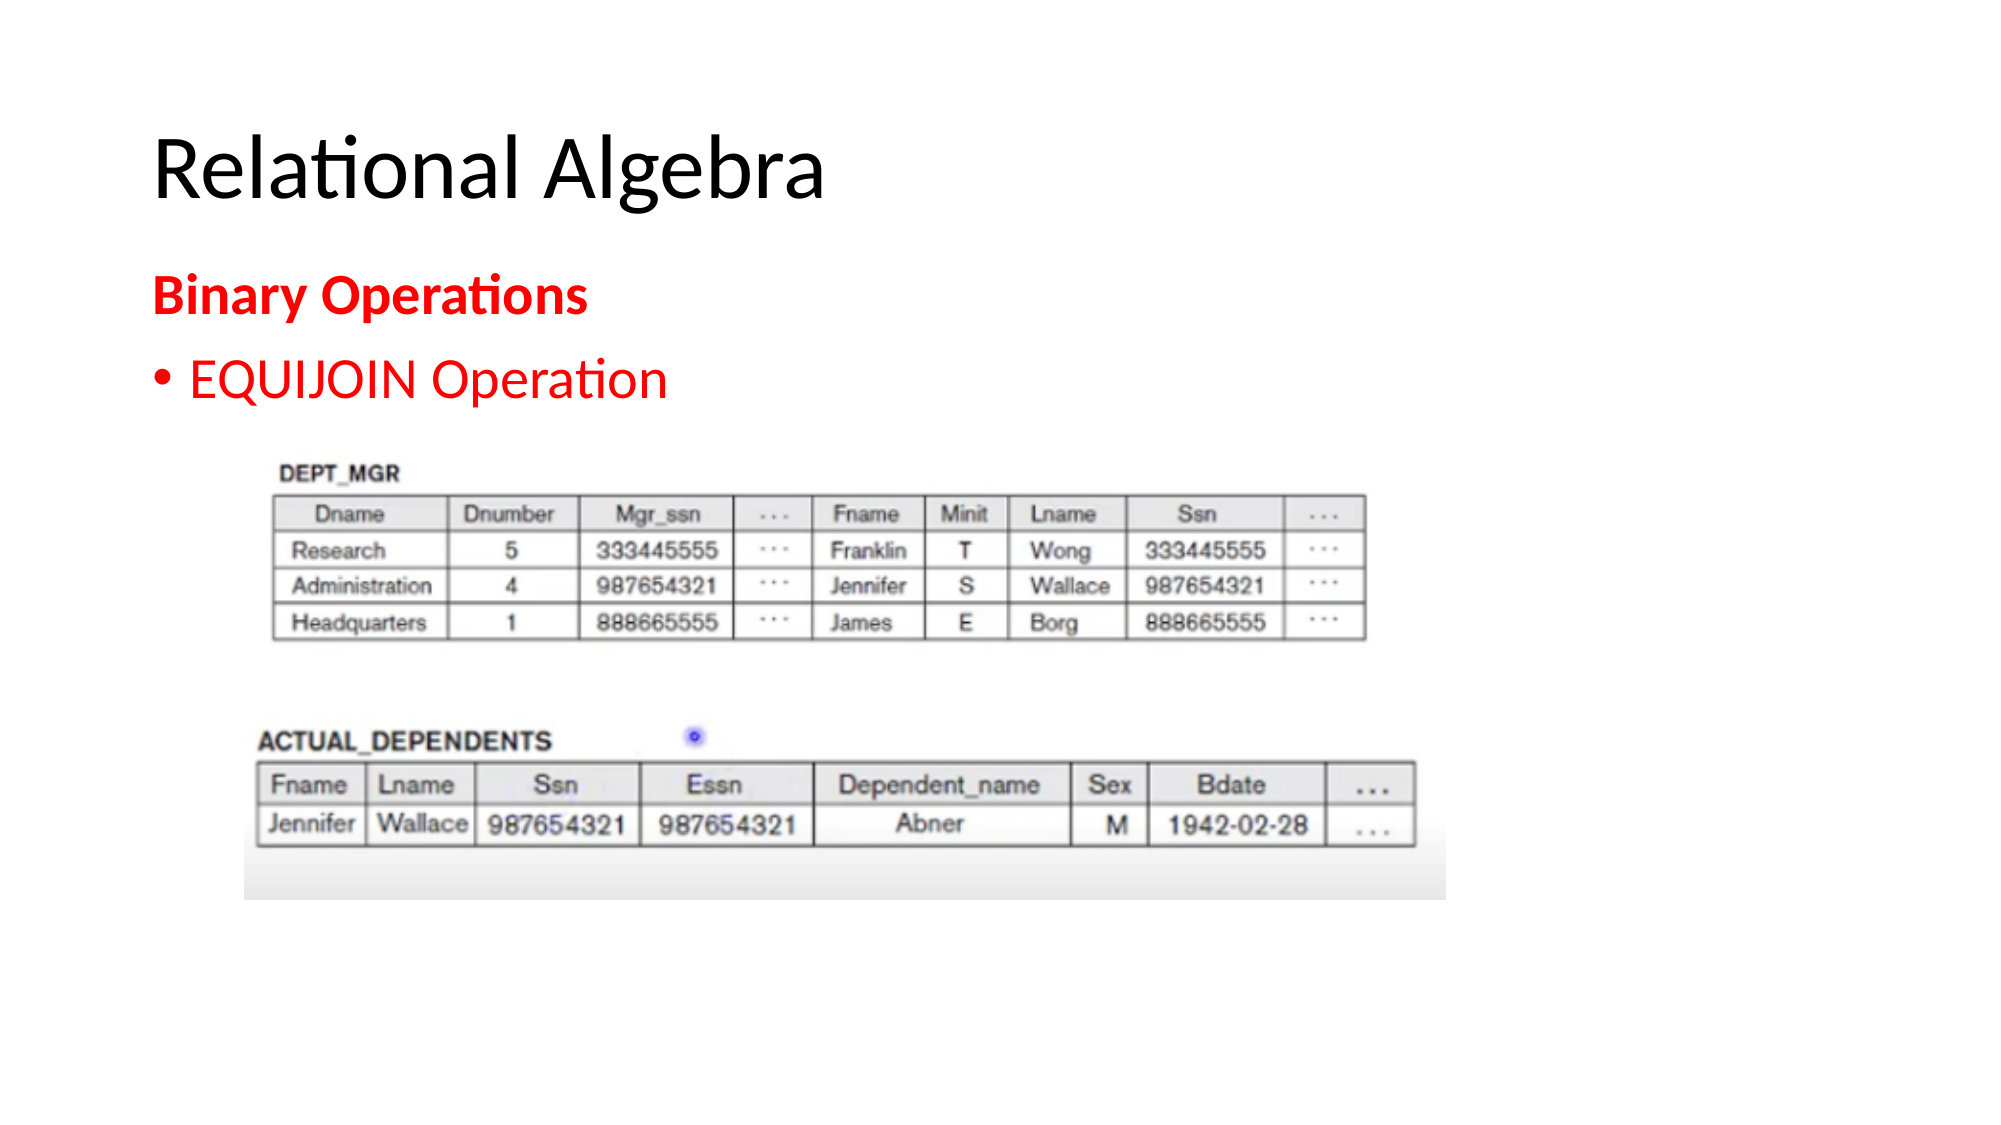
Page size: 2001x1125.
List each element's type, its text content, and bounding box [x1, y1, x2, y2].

list Binary Operations EQUIJOIN Operation [137, 257, 1863, 1093]
title Relational Algebra [137, 59, 1863, 257]
picture [244, 438, 1446, 901]
